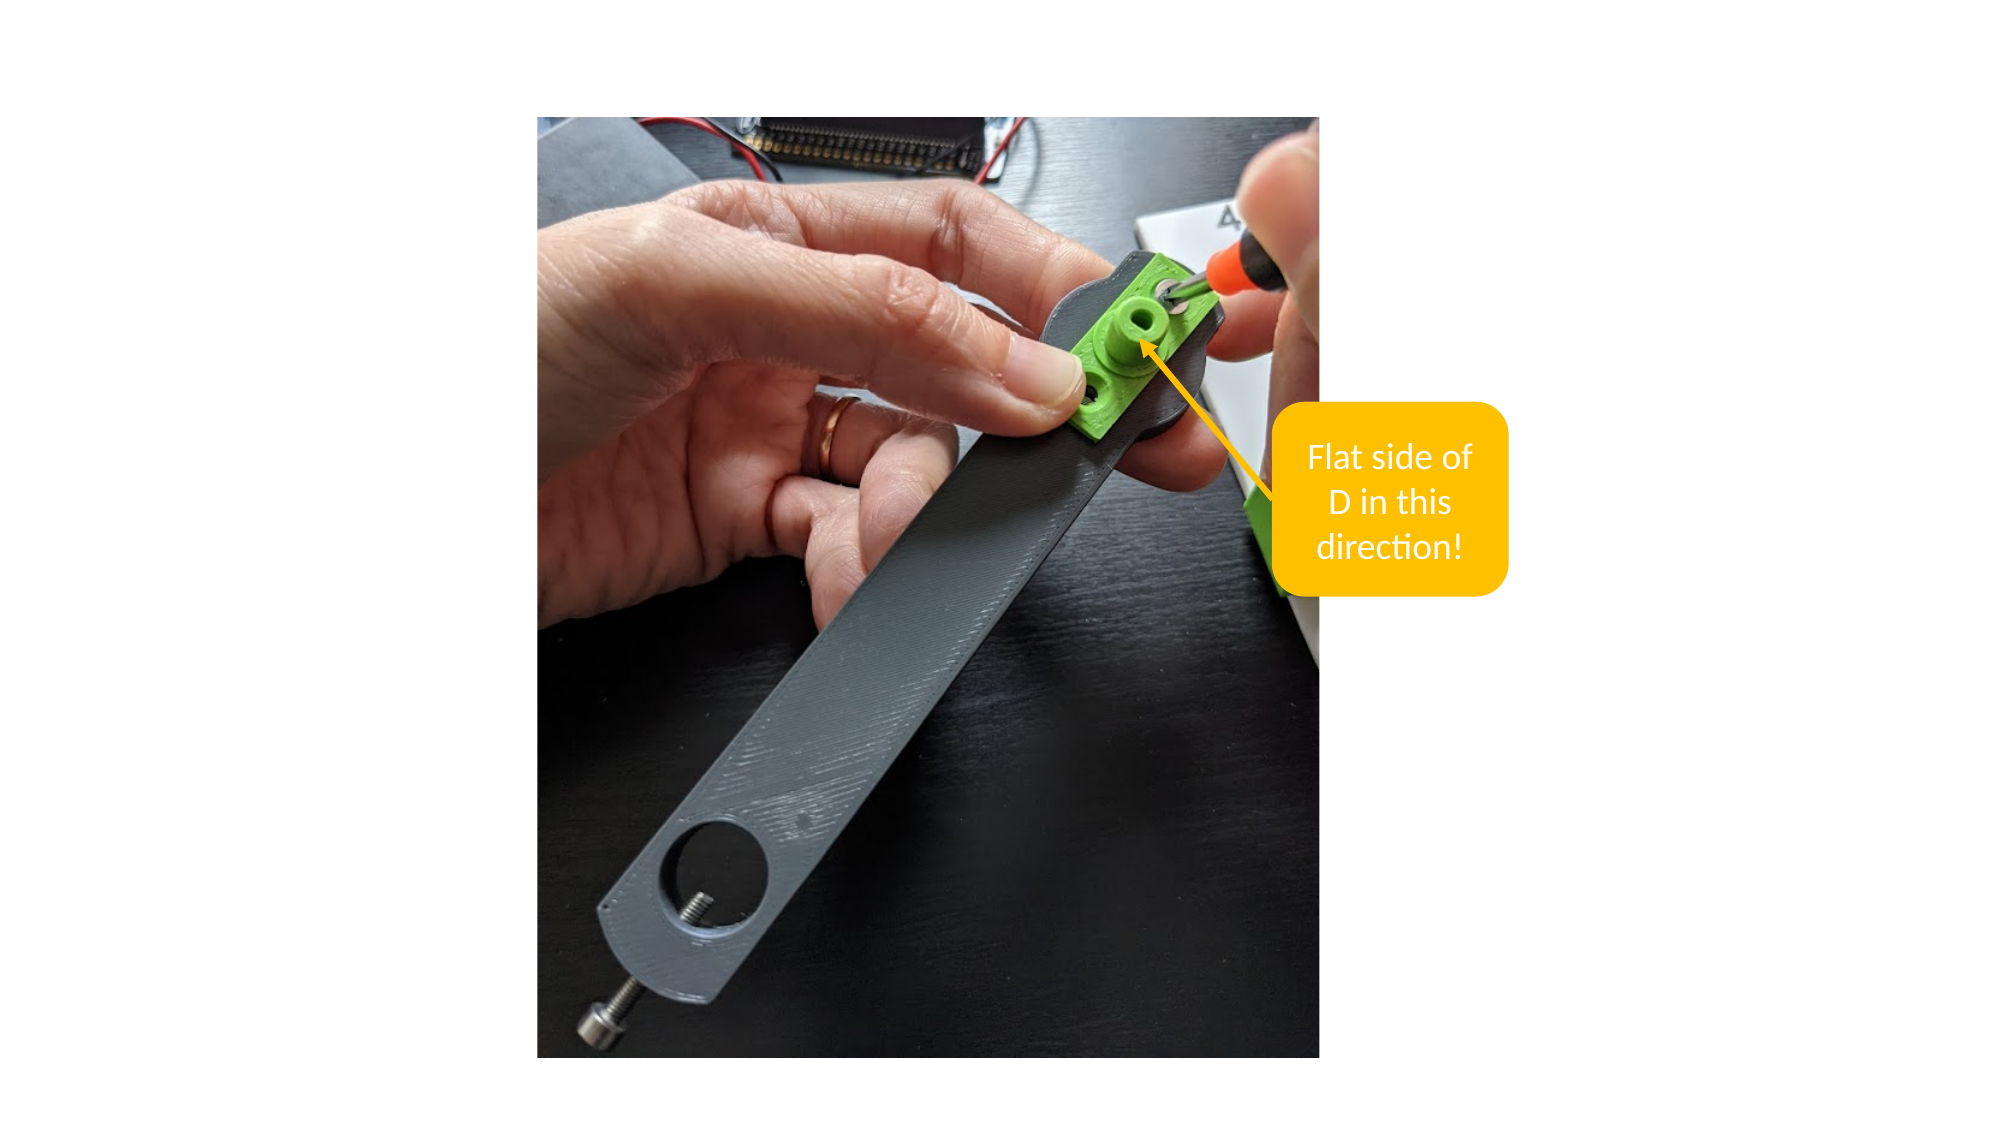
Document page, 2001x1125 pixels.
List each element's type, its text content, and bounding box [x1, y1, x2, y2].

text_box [1138, 337, 1273, 500]
text_box Flat side of D in this direction! [1320, 401, 1509, 597]
picture [537, 117, 1320, 1058]
